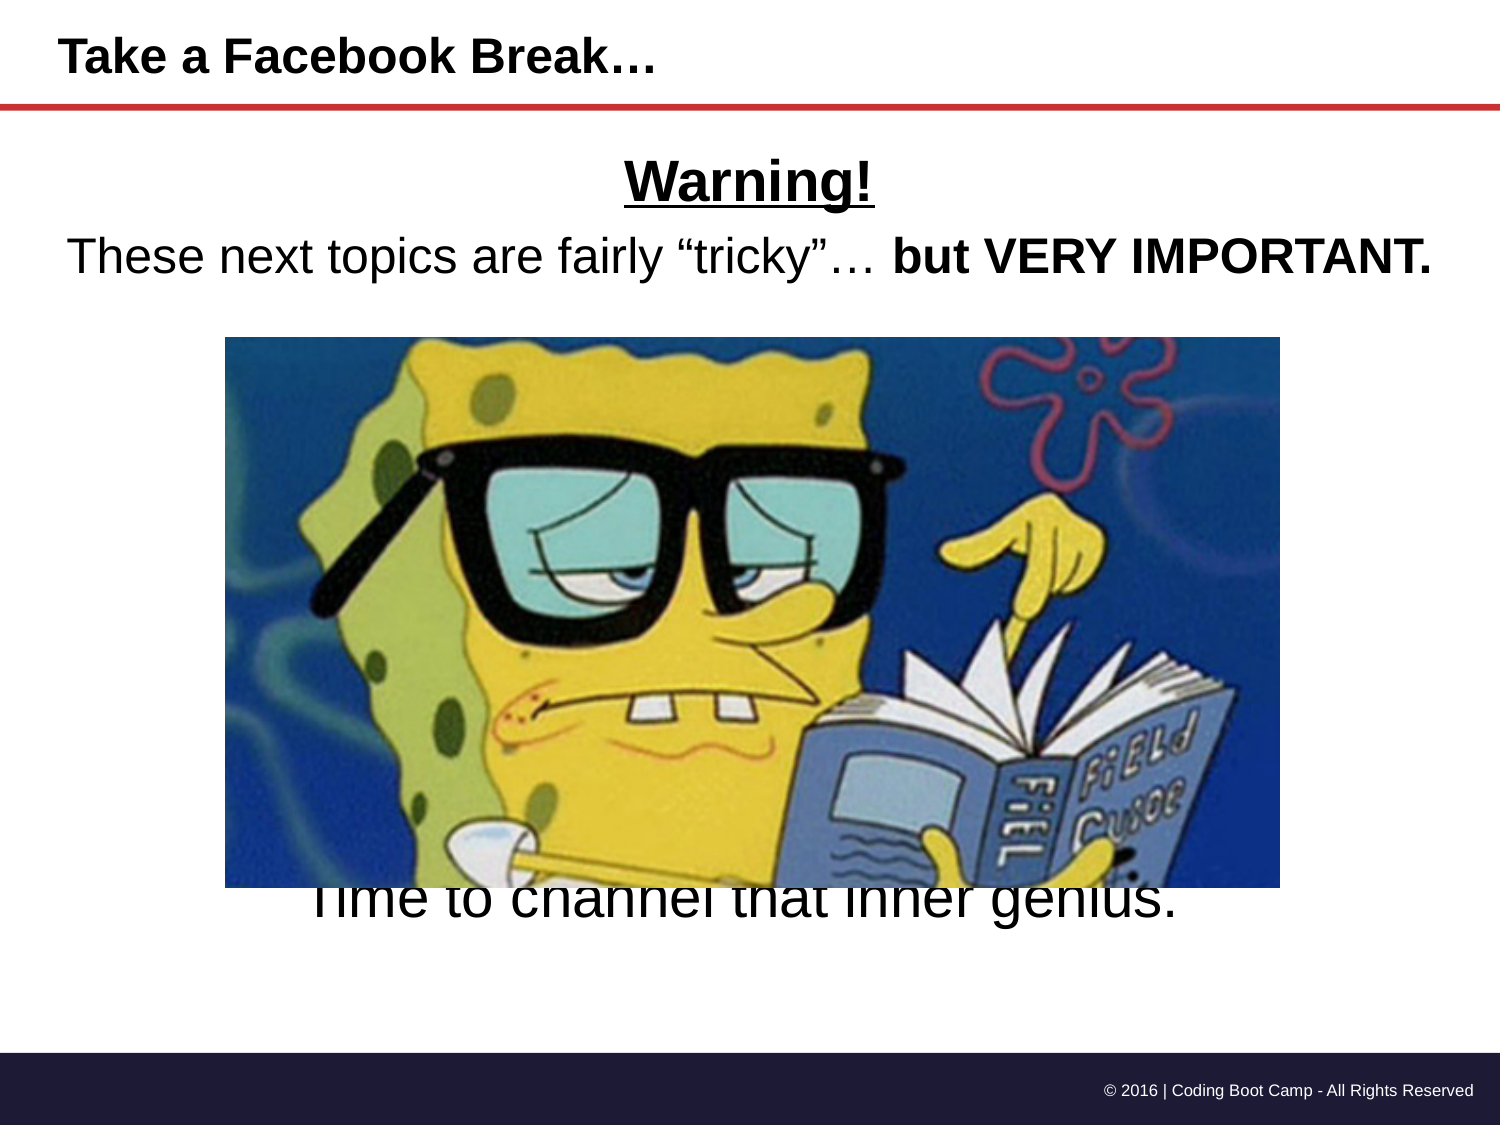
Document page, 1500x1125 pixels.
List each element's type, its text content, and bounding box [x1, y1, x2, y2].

text_box Take a Facebook Break… [49, 16, 913, 91]
picture [224, 337, 1280, 888]
text_box Warning! These next topics are fairly “tricky”… but VERY IMPORTANT. Time to channel that inner genius. [0, 128, 1500, 1125]
